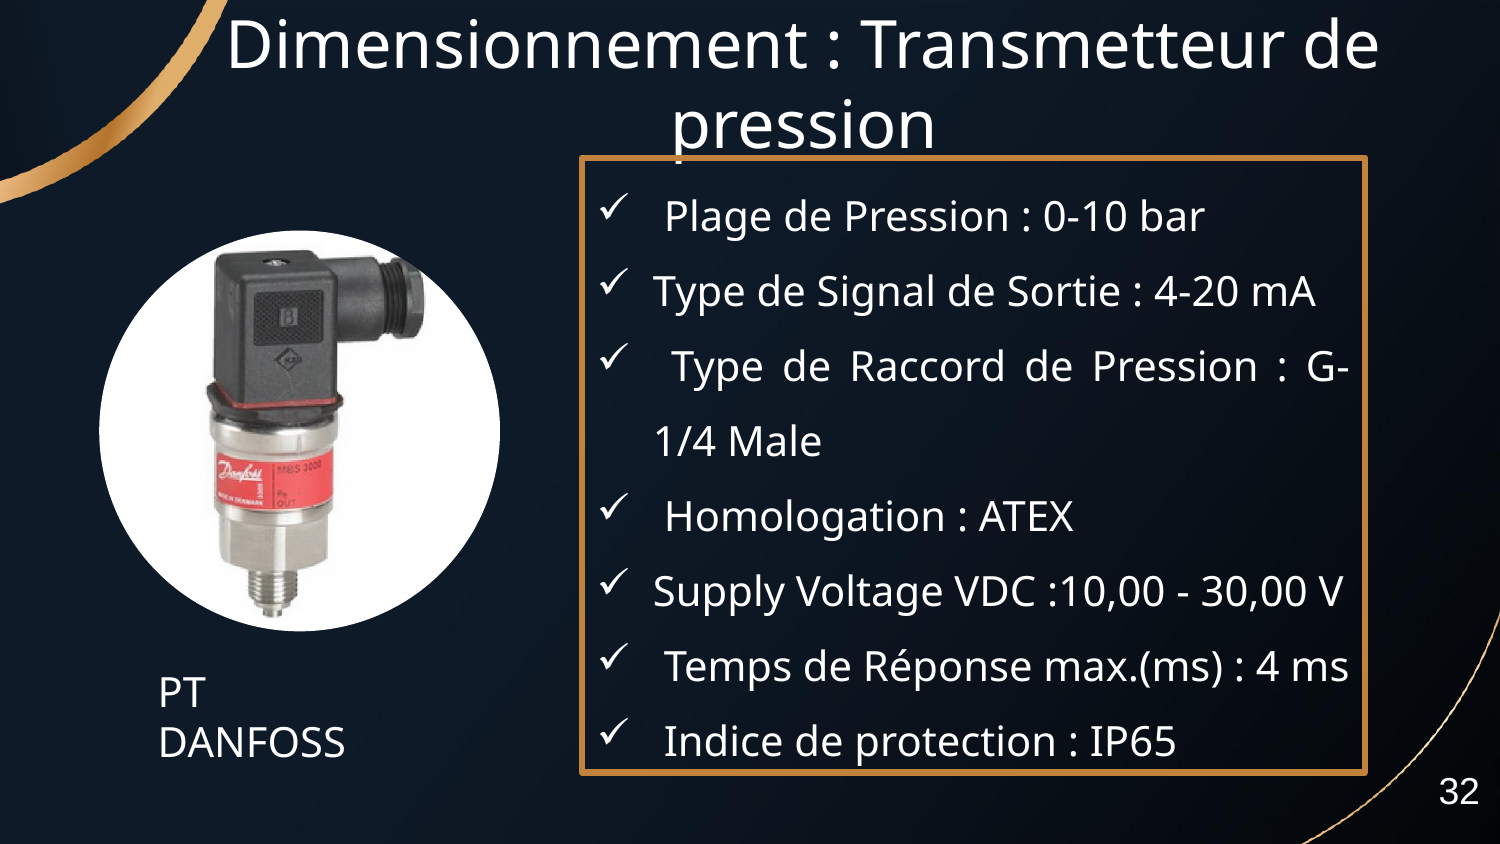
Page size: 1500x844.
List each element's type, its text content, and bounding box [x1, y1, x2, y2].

text_box Plage de Pression : 0-10 bar Type de Signal de Sortie : 4-20 mA Type de Raccord de Pression : G-1/4 Male Homologation : ATEX Supply Voltage VDC :10,00 - 30,00 V Temps de Réponse max.(ms) : 4 ms Indice de protection : IP65 [581, 157, 1365, 773]
text_box 32 [1405, 735, 1480, 813]
title Dimensionnement : Transmetteur de pression [171, 42, 1438, 122]
picture [0, 0, 1500, 844]
text_box PT DANFOSS [142, 658, 402, 773]
